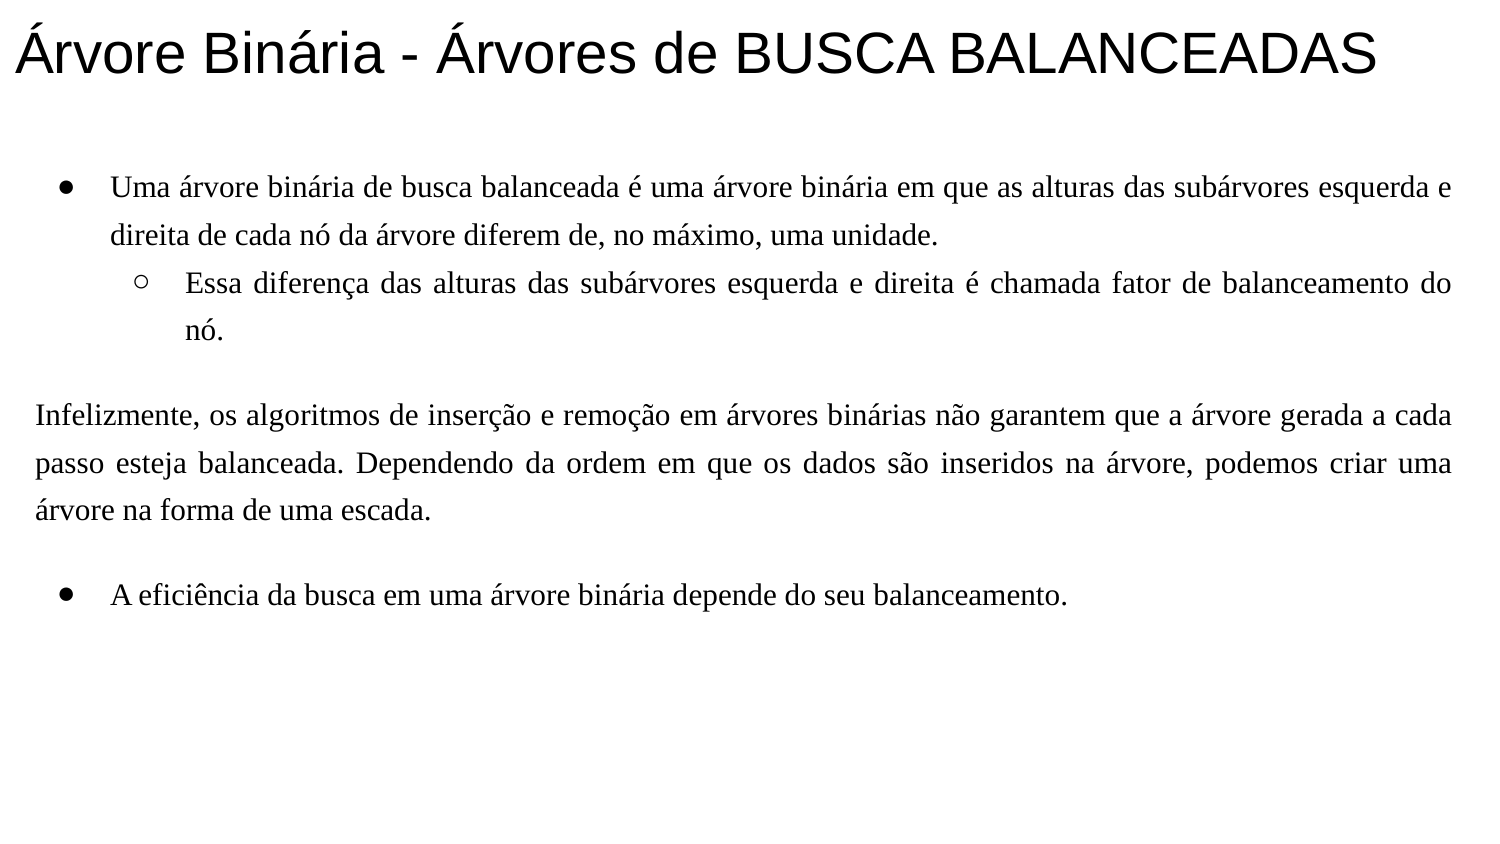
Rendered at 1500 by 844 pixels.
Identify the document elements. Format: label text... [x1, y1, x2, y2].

list Uma árvore binária de busca balanceada é uma árvore binária em que as alturas das subárvores esquerda e direita de cada nó da árvore diferem de, no máximo, uma unidade. Essa diferença das alturas das subárvores esquerda e direita é chamada fator de balanceamento do nó. Infelizmente, os algoritmos de inserção e remoção em árvores binárias não garantem que a árvore gerada a cada passo esteja balanceada. Dependendo da ordem em que os dados são inseridos na árvore, podemos criar uma árvore na forma de uma escada. A eficiência da busca em uma árvore binária depende do seu balanceamento. [19, 141, 1469, 703]
title Árvore Binária - Árvores de BUSCA BALANCEADAS [0, 0, 1425, 382]
